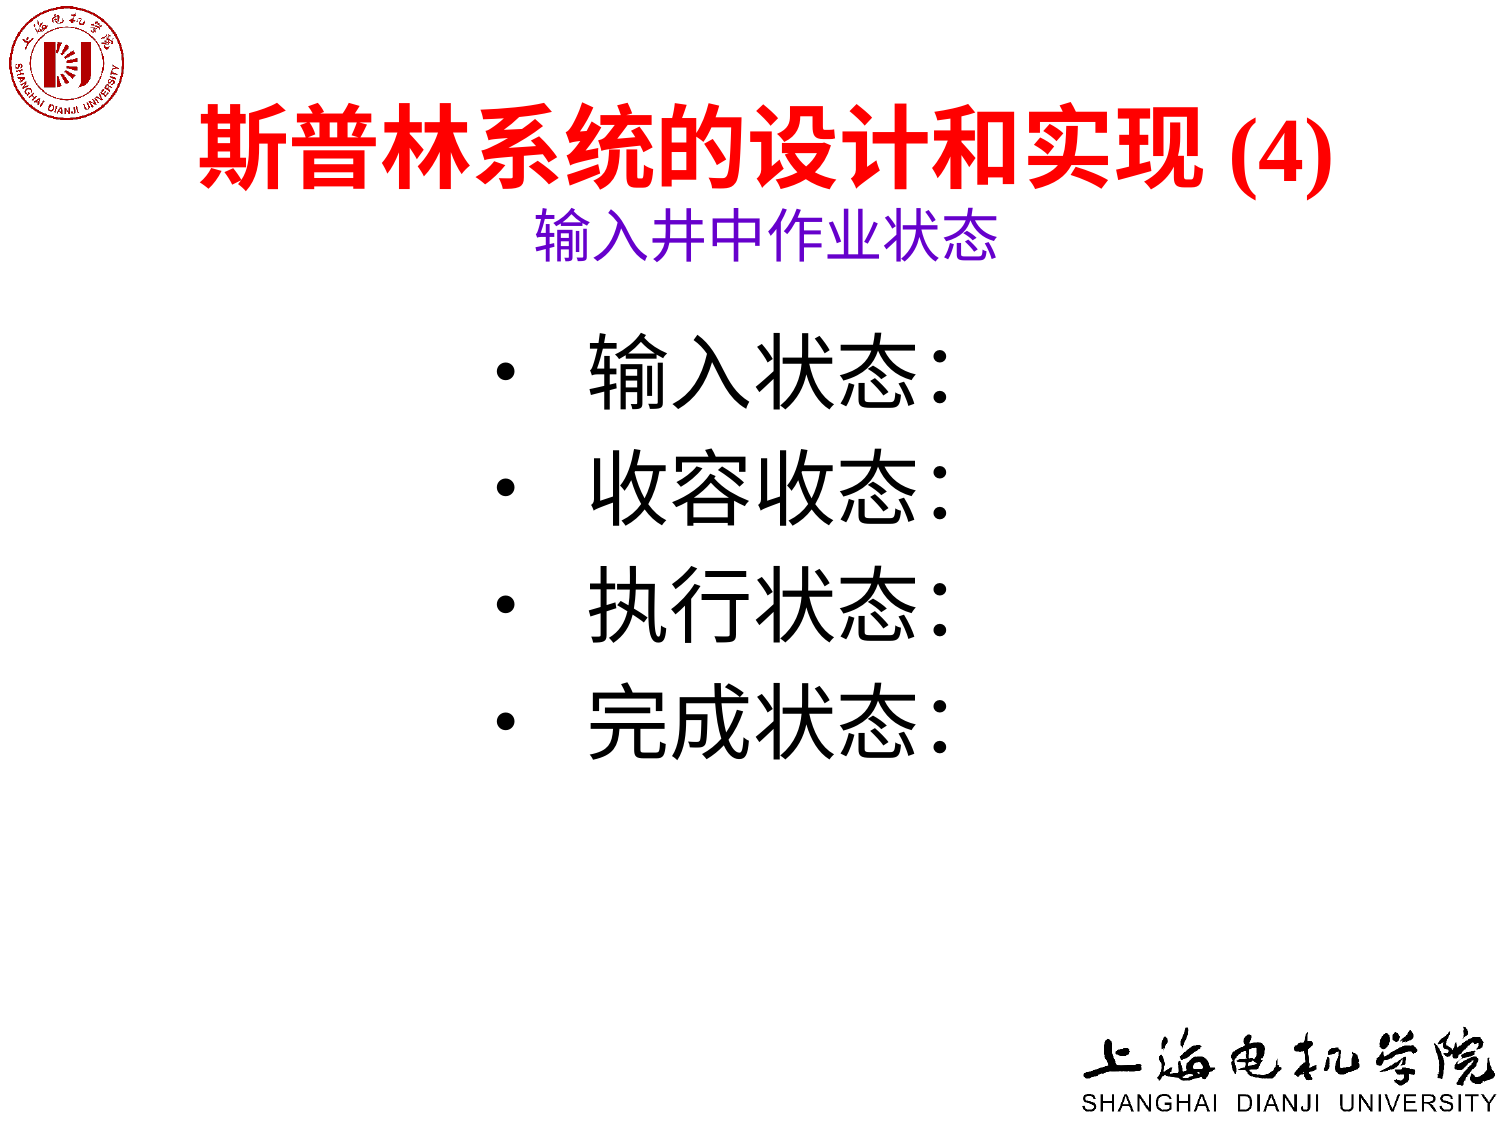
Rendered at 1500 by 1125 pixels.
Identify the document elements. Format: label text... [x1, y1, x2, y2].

picture [9, 6, 124, 120]
title 斯普林系统的设计和实现(4) 输入井中作业状态 [128, 82, 1404, 264]
list • 输入状态： • 收容收态： • 执行状态： • 完成状态： [450, 312, 1055, 778]
picture [1079, 1023, 1500, 1114]
